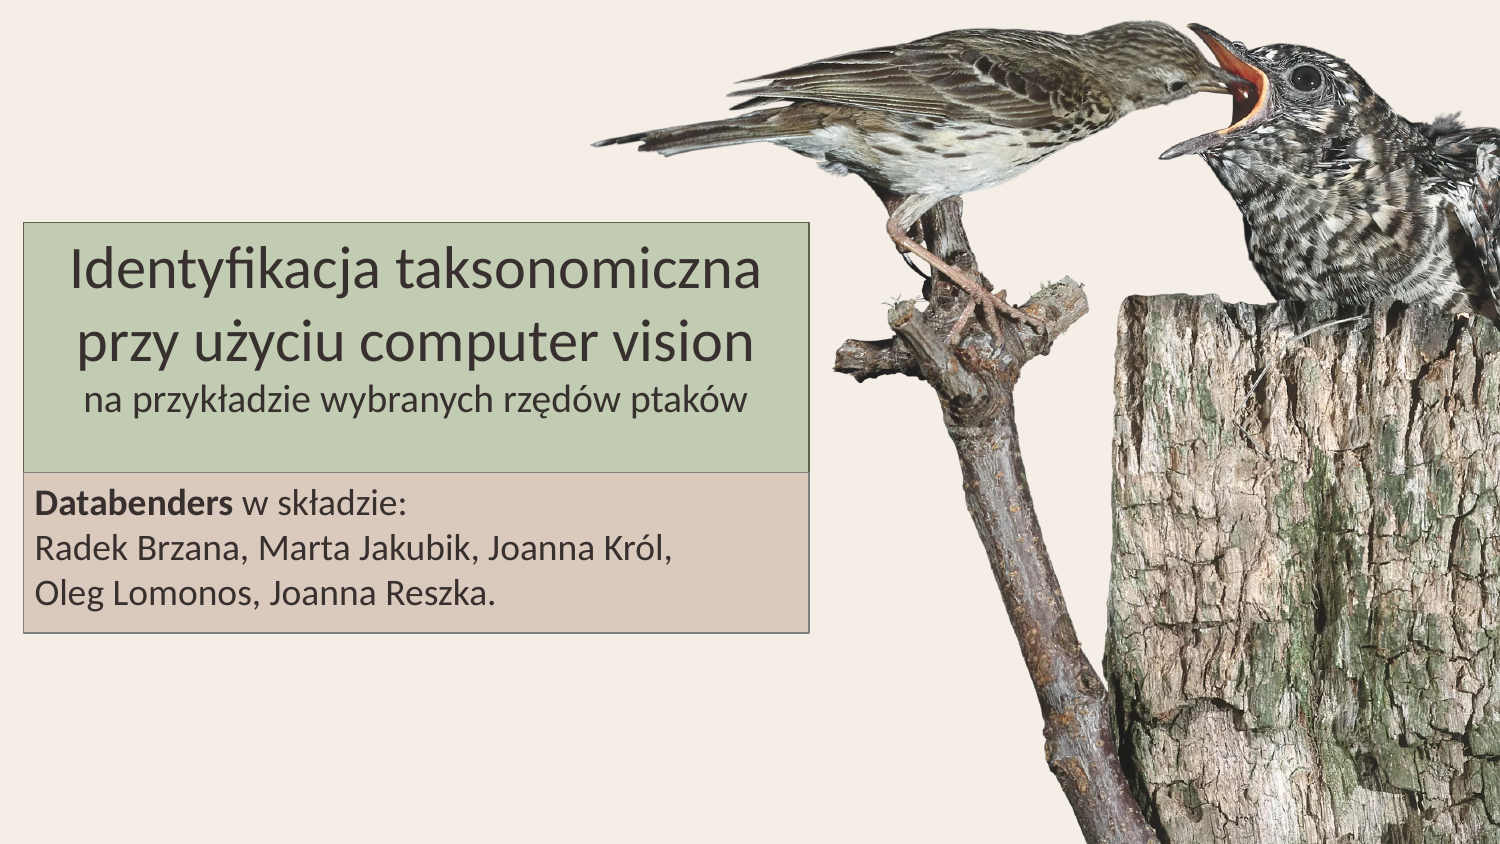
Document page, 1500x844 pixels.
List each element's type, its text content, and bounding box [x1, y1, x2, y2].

picture [576, 4, 1500, 844]
text_box Databenders w składzie: Radek Brzana, Marta Jakubik, Joanna Król, Oleg Lomonos, Joanna Reszka. [23, 472, 571, 633]
text_box Identyfikacja taksonomiczna przy użyciu computer vision na przykładzie wybranych rzędów ptaków [23, 222, 571, 472]
